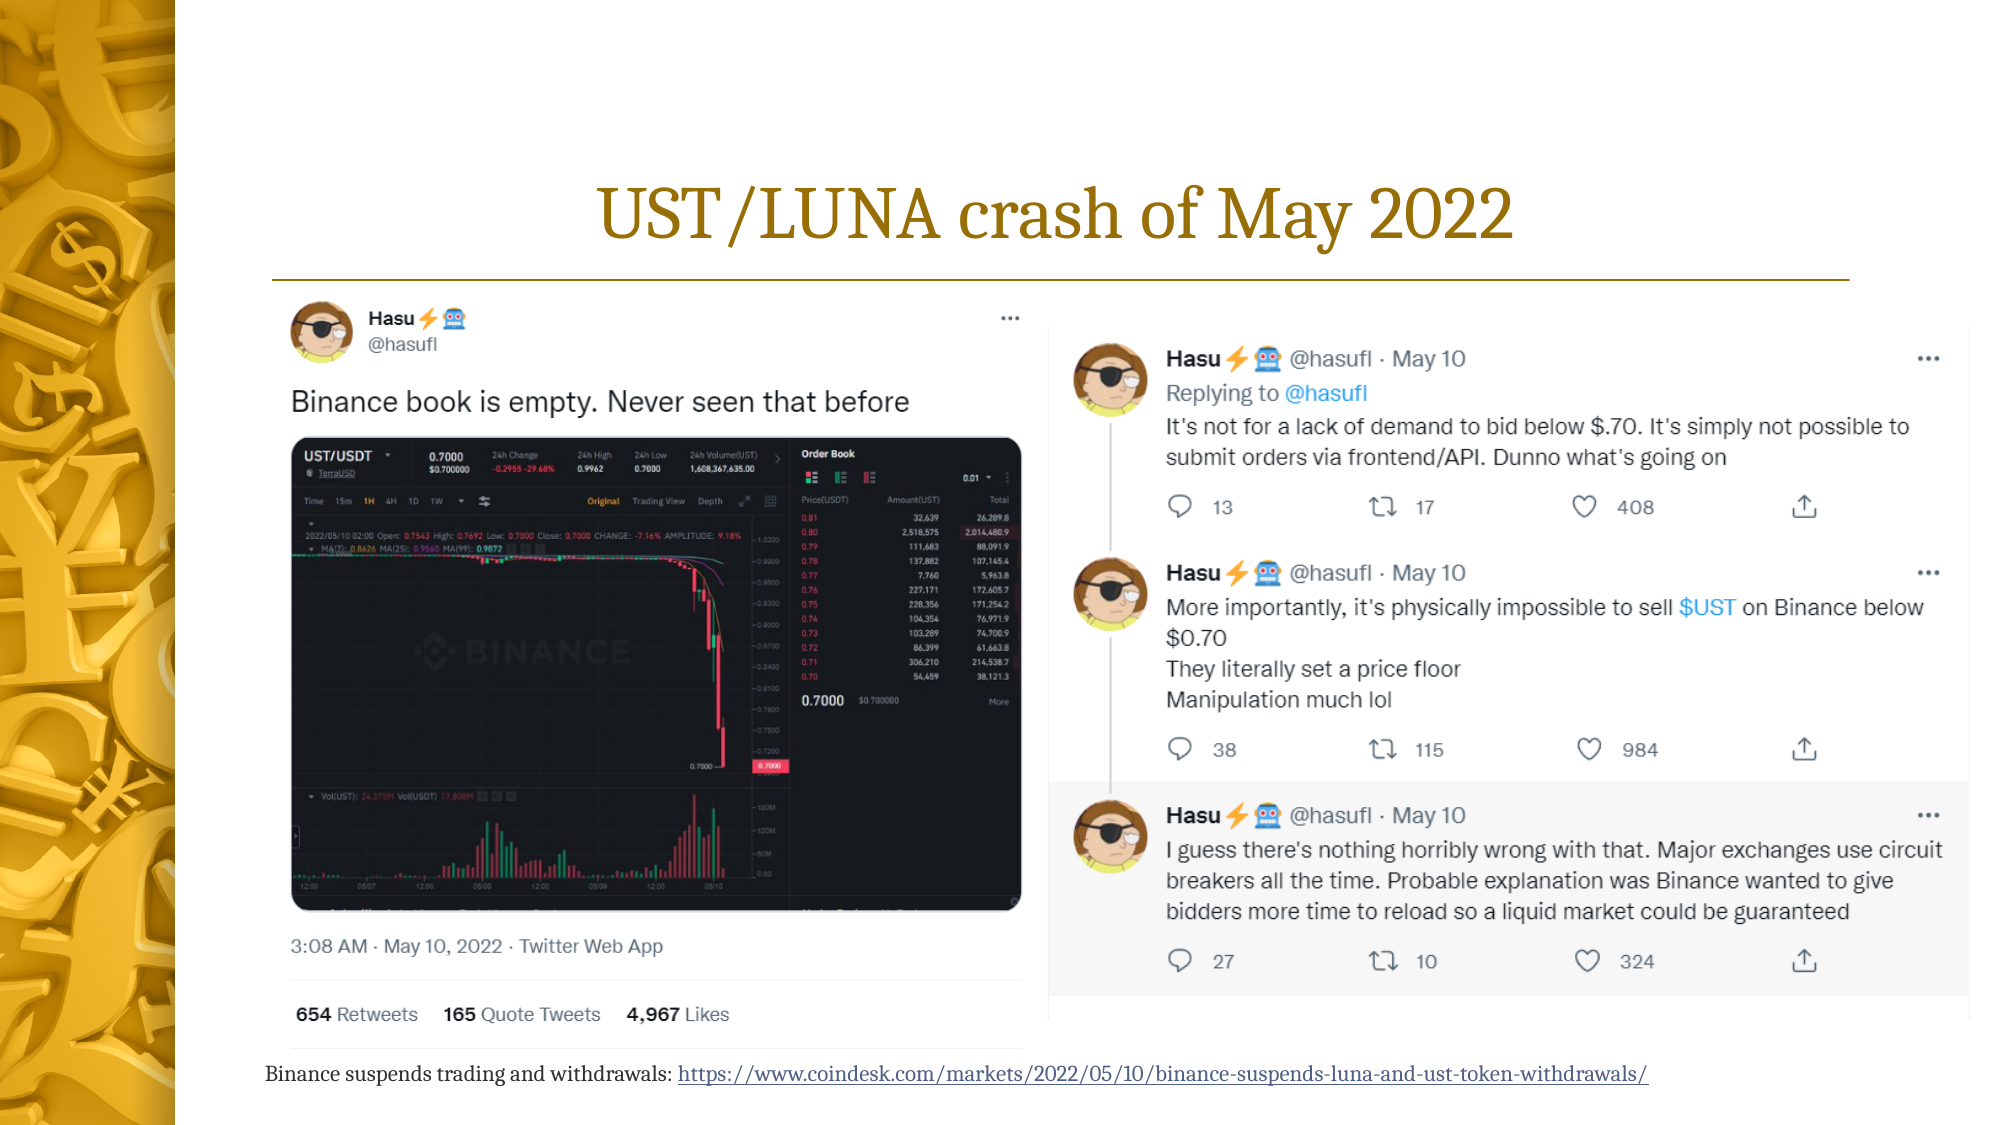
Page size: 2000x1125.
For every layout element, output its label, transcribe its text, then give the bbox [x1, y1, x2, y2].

picture [0, 0, 175, 1125]
picture [1043, 326, 1997, 1019]
footer Binance suspends trading and withdrawals: https://www.coindesk.com/markets/2022/05/10/binance-suspends-luna-and-ust-token-withdrawals/ [249, 1050, 1838, 1096]
title UST/LUNA crash of May 2022 [249, 62, 1863, 263]
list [272, 295, 1044, 1049]
